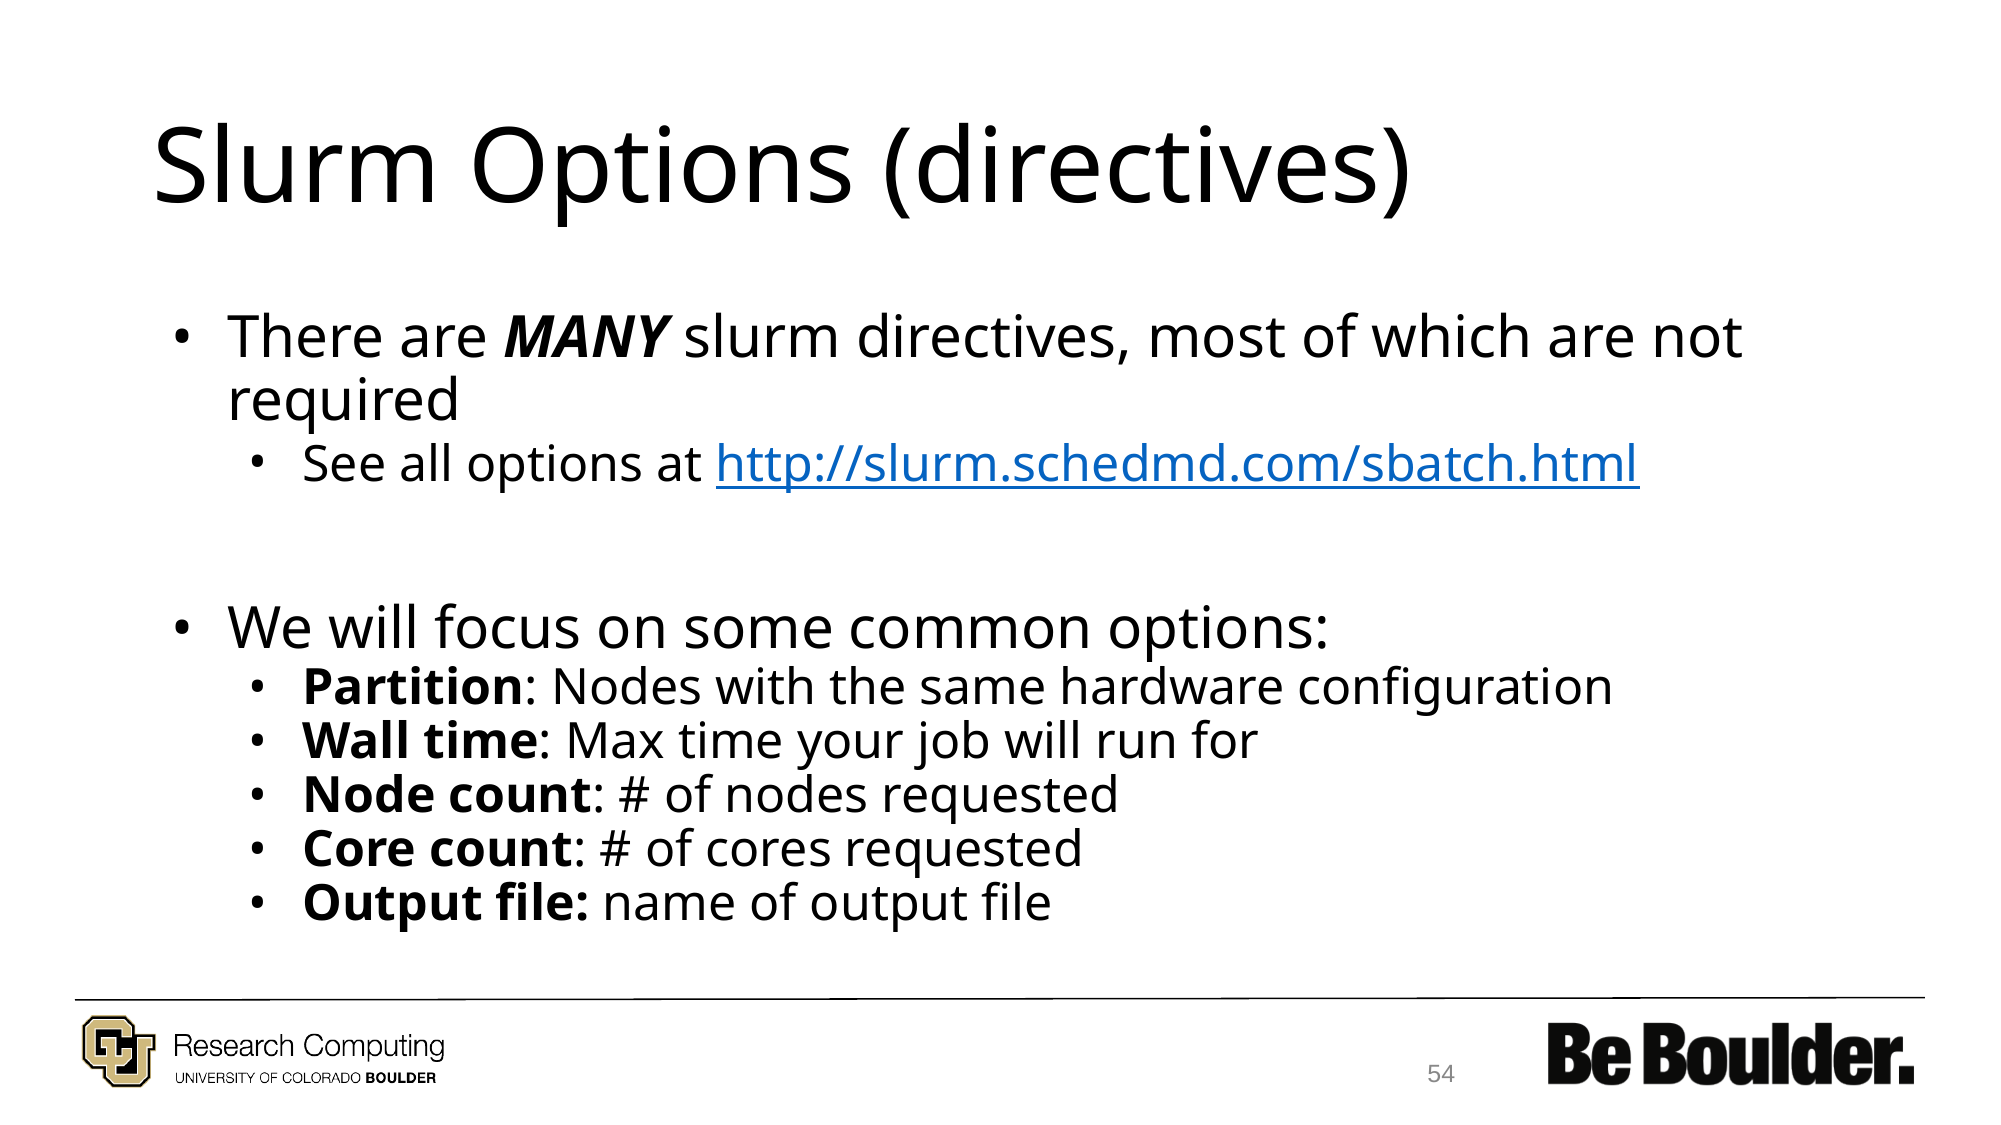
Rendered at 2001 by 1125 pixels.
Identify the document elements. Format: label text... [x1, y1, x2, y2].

slide_number ‹#› [1412, 1042, 1525, 1103]
list There are MANY slurm directives, most of which are not required See all options at http://slurm.schedmd.com/sbatch.html We will focus on some common options: Partition: Nodes with the same hardware configuration Wall time: Max time your job will run for Node count: # of nodes requested Core count: # of cores requested Output file: name of output file [137, 299, 1863, 983]
title Slurm Options (directives) [137, 59, 1863, 278]
picture [1524, 1015, 1938, 1088]
picture [81, 1015, 444, 1088]
